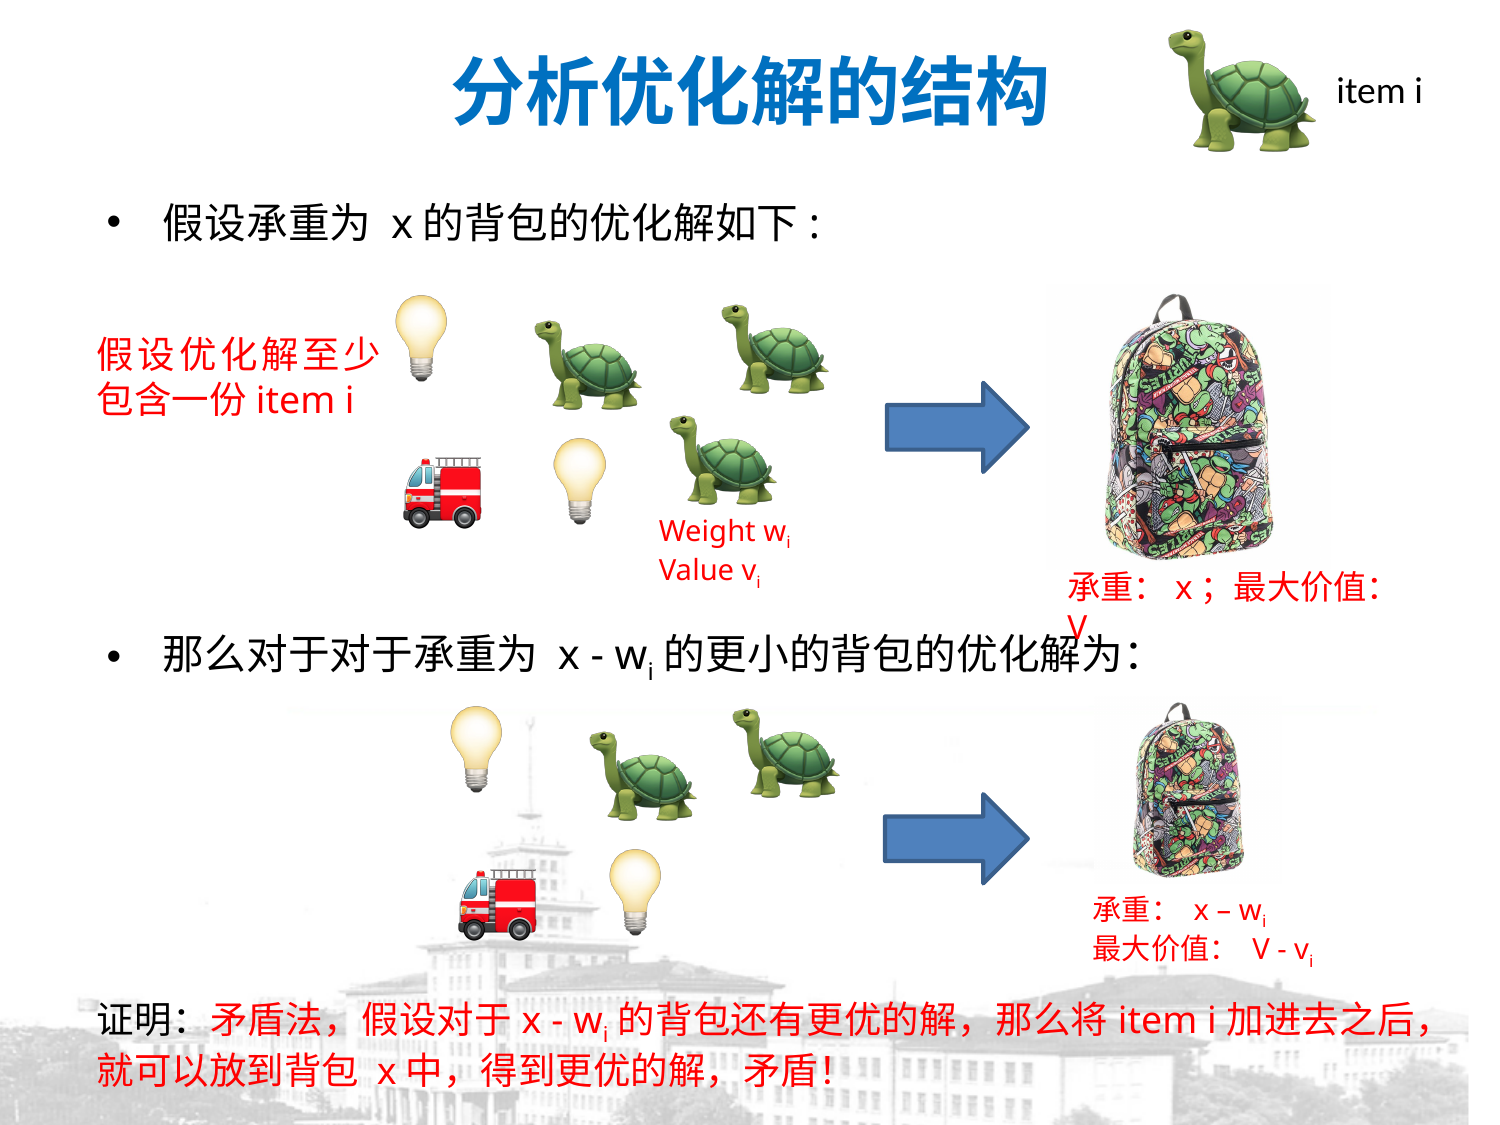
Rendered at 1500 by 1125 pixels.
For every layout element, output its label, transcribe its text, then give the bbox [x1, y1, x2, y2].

picture [667, 282, 830, 505]
picture [1094, 696, 1283, 884]
text_box [884, 380, 1030, 474]
picture [729, 687, 841, 799]
picture [0, 529, 1500, 1125]
text_box 假设优化解至少包含一份item i [82, 323, 396, 429]
picture [587, 710, 698, 821]
picture [534, 435, 625, 526]
text_box 承重： x – wi 最大价值： V - vi [1077, 883, 1398, 978]
text_box [882, 792, 1030, 886]
picture [1045, 284, 1331, 570]
picture [402, 451, 483, 531]
title 分析优化解的结构 [103, 4, 1397, 175]
picture [375, 293, 466, 383]
text_box item i [1321, 59, 1450, 119]
text_box 承重：x；最大价值： V [1052, 558, 1441, 654]
picture [531, 299, 643, 410]
text_box 证明：矛盾法，假设对于x - wi的背包还有更优的解，那么将item i加进去之后，就可以放到背包 x中，得到更优的解，矛盾！ [82, 988, 1468, 1100]
picture [1165, 0, 1317, 152]
list 假设承重为 x的背包的优化解如下: 那么对于对于承重为 x - wi的更小的背包的优化解为： [91, 189, 1386, 903]
picture [430, 704, 521, 795]
text_box Weight wi Value vi [643, 504, 806, 599]
